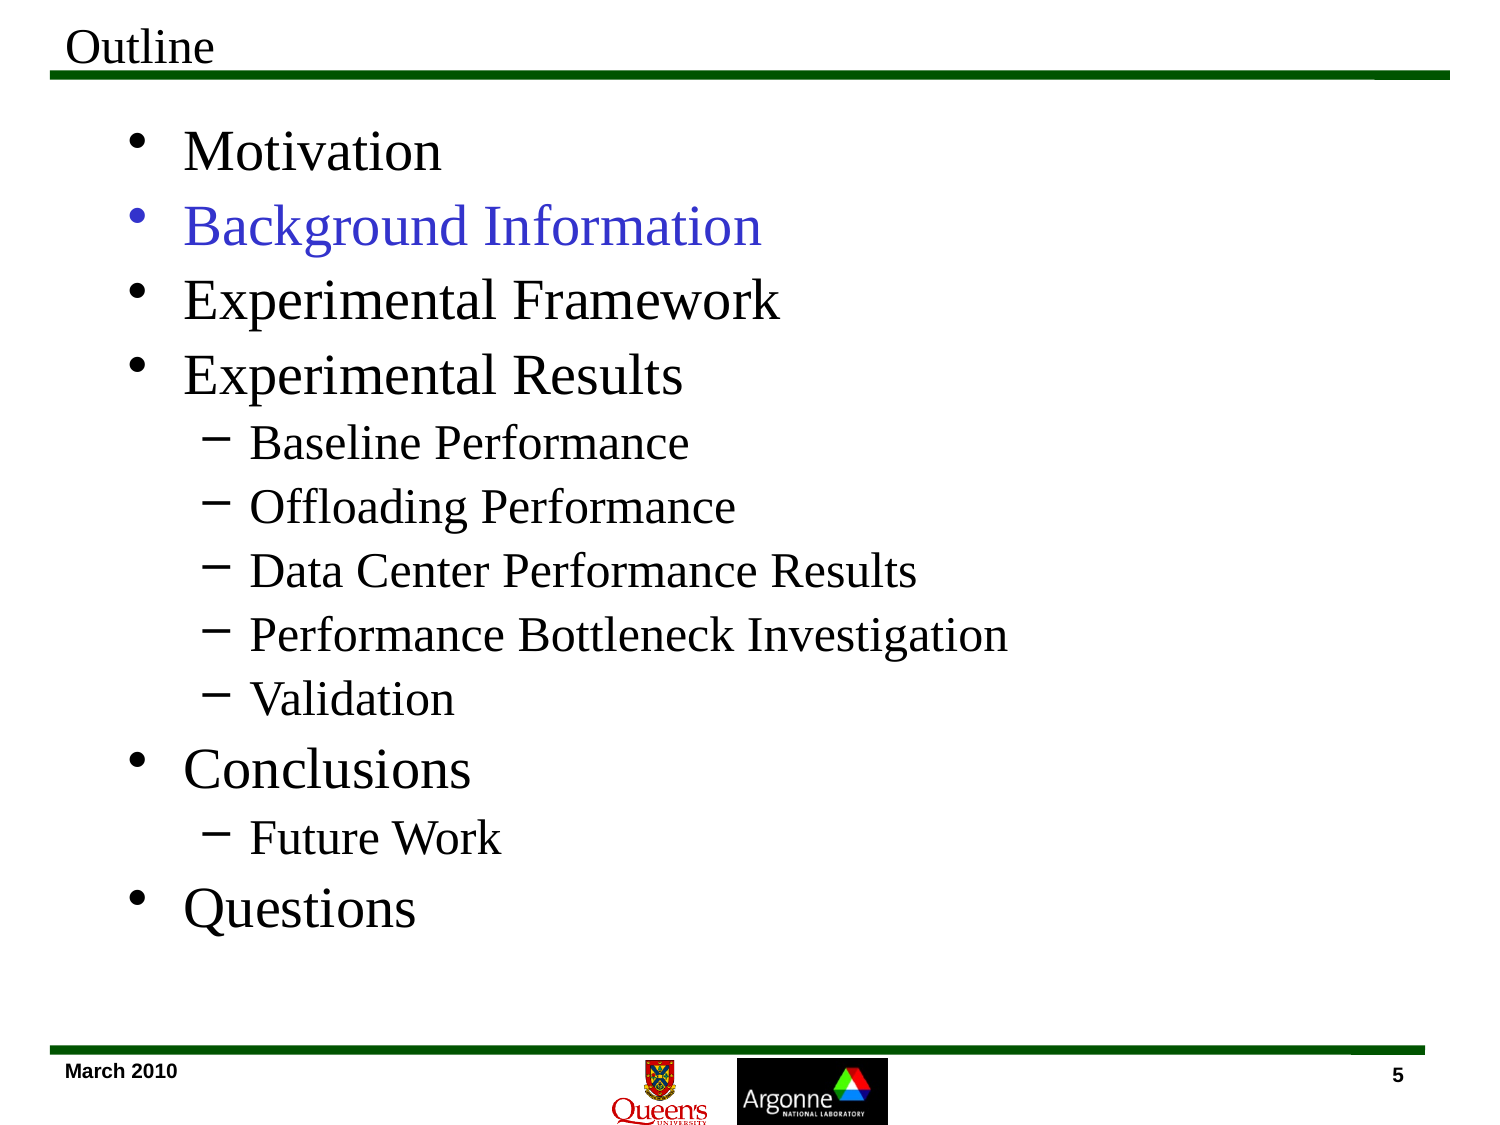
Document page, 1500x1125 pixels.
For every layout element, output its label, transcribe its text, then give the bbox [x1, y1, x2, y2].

list Motivation Background Information Experimental Framework Experimental Results Baseline Performance Offloading Performance Data Center Performance Results Performance Bottleneck Investigation Validation Conclusions Future Work Questions [112, 112, 1388, 1001]
title Outline [49, 0, 1238, 88]
picture [737, 1058, 888, 1125]
picture [612, 1060, 707, 1125]
